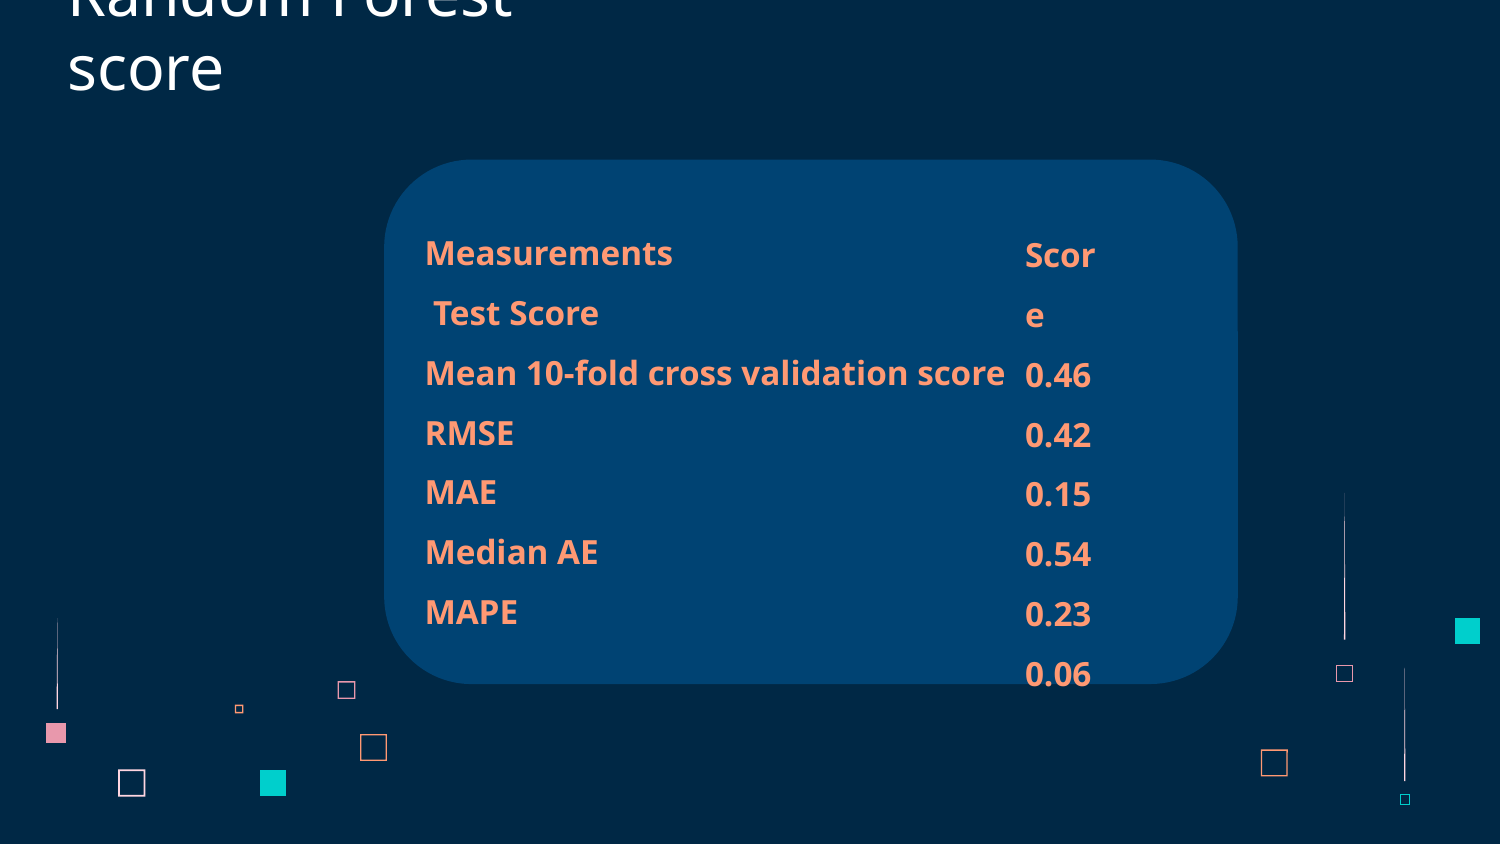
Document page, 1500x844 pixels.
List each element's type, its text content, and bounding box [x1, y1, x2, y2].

title Random Forest score [52, 32, 670, 119]
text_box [383, 159, 1239, 685]
